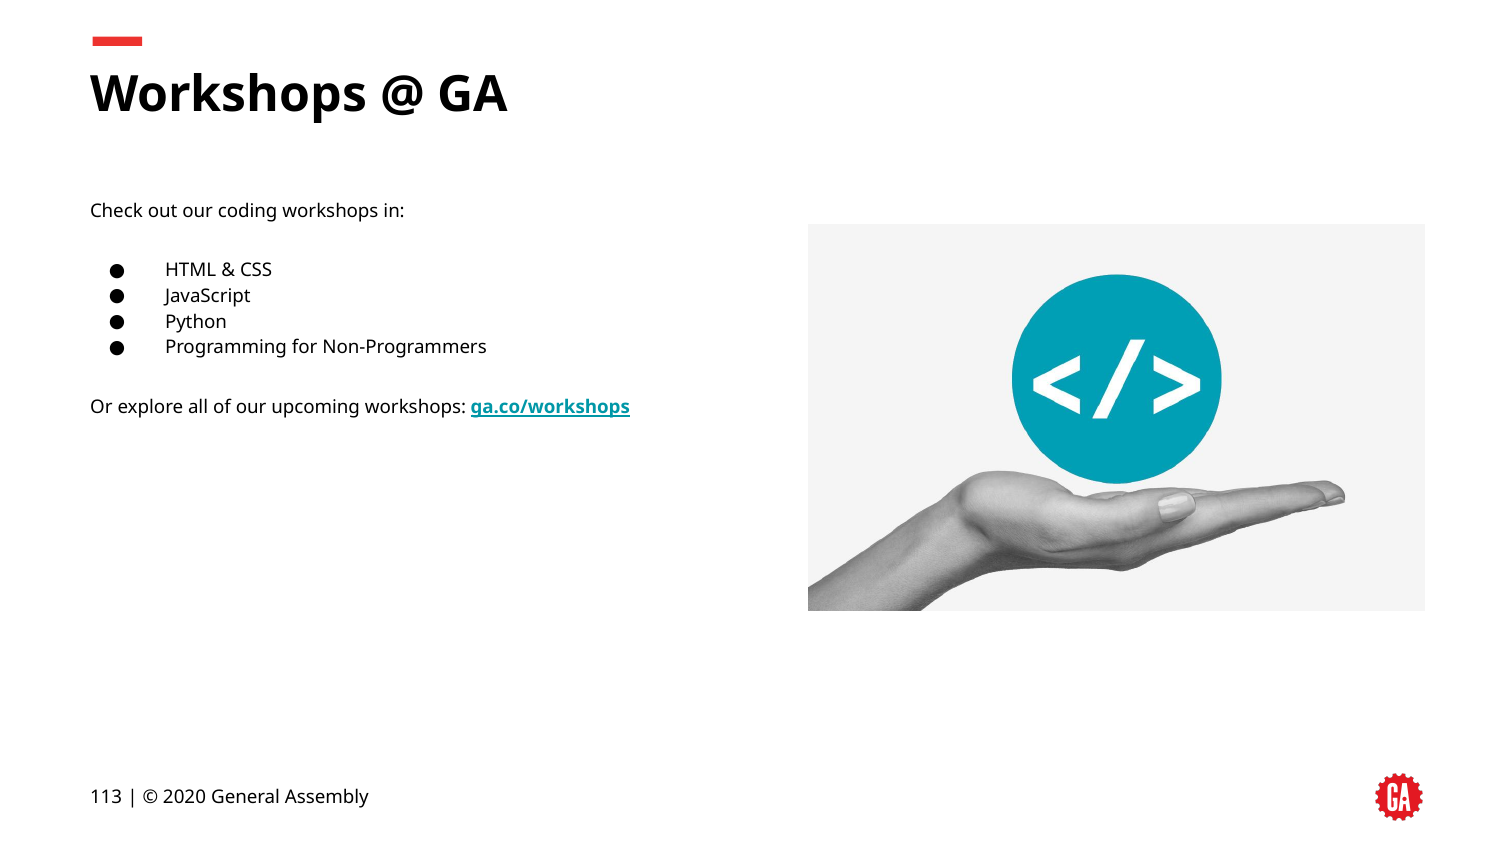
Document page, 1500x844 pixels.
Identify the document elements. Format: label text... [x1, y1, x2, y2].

title Workshops @ GA [75, 46, 1473, 140]
picture [808, 224, 1426, 611]
text_box ‹#› | © 2020 General Assembly [75, 764, 465, 830]
list Check out our coding workshops in: HTML & CSS JavaScript Python Programming for Non-Programmers Or explore all of our upcoming workshops: ga.co/workshops [75, 180, 708, 662]
picture [1373, 771, 1425, 823]
